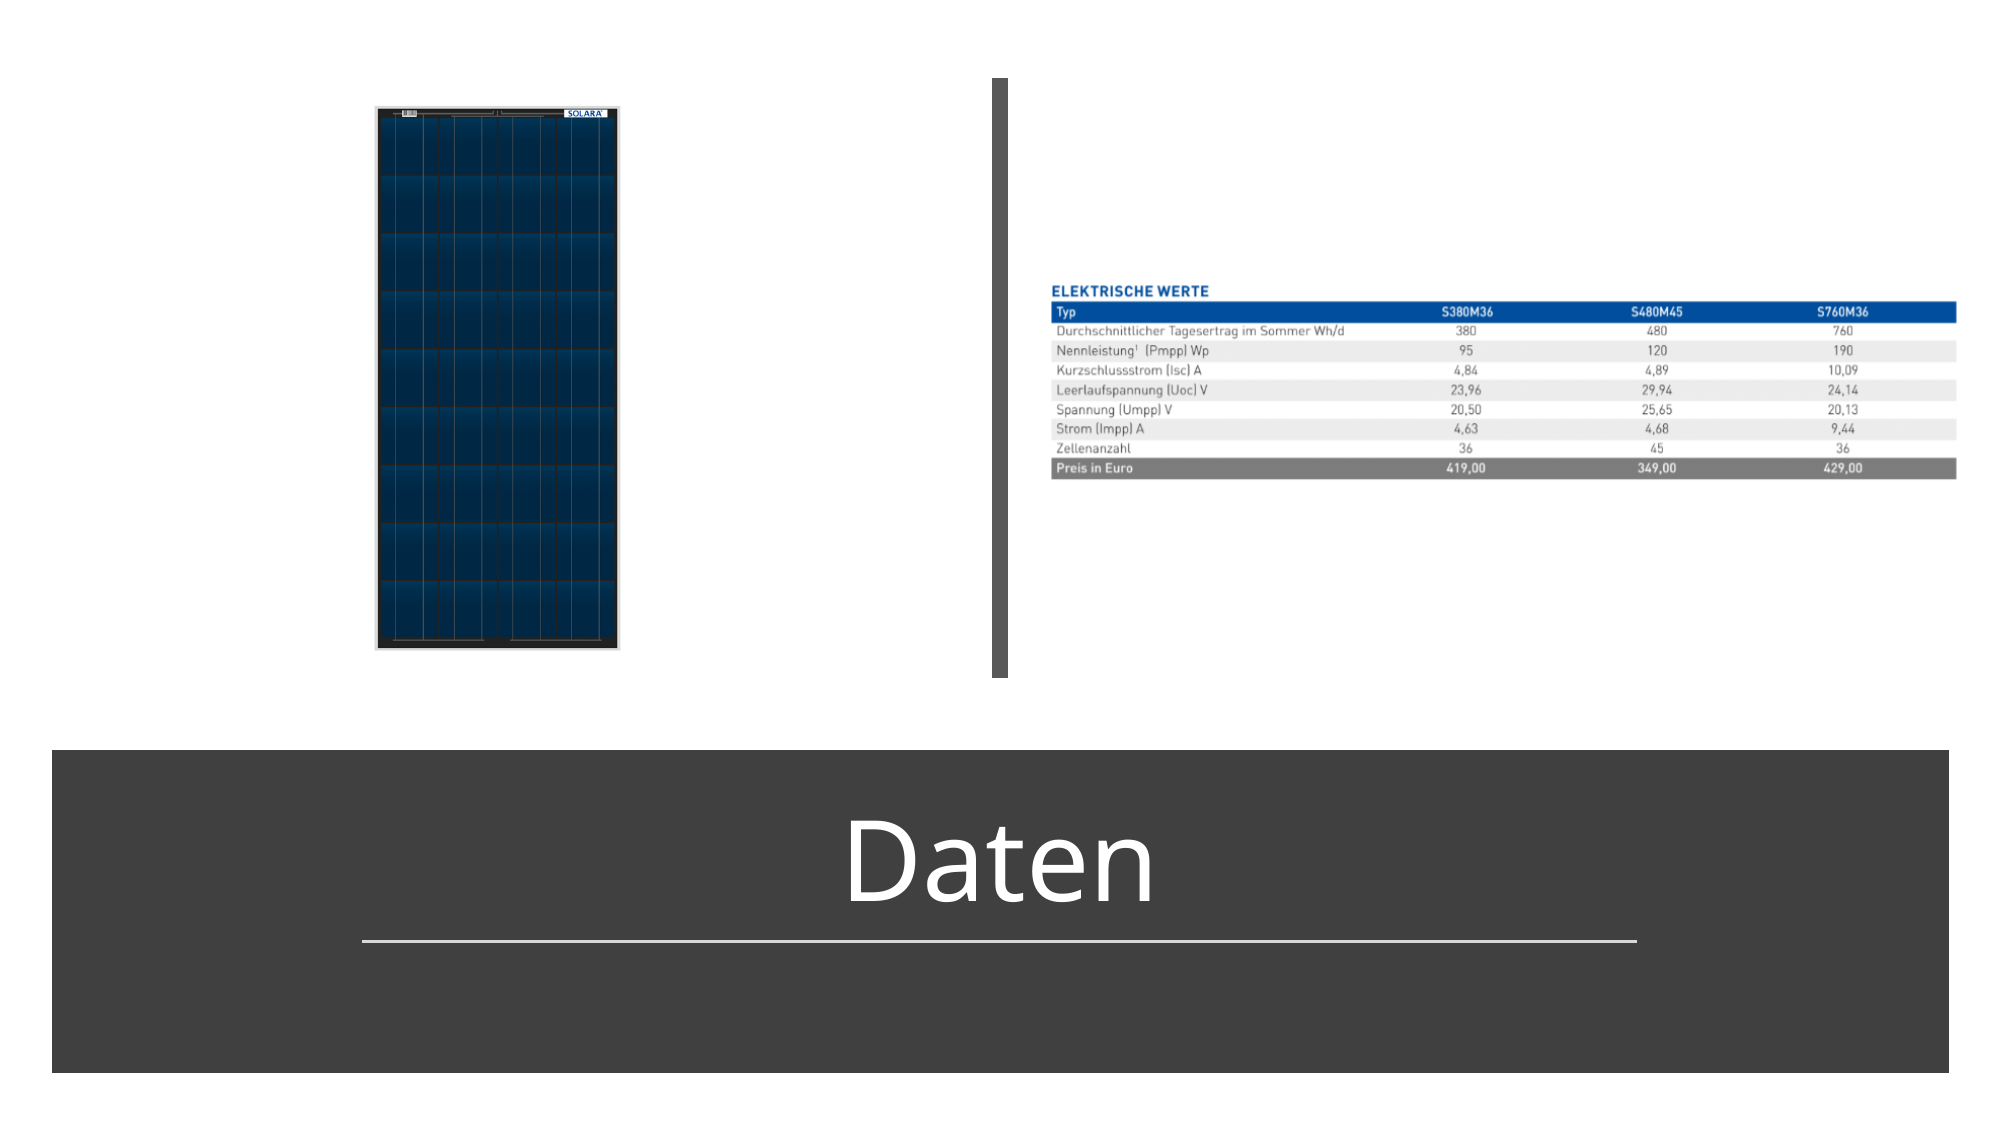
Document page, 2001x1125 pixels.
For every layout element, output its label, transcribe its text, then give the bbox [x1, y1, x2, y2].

title Daten [86, 780, 1914, 933]
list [1046, 277, 1972, 483]
text_box [61, 759, 1939, 1064]
picture [172, 50, 828, 707]
